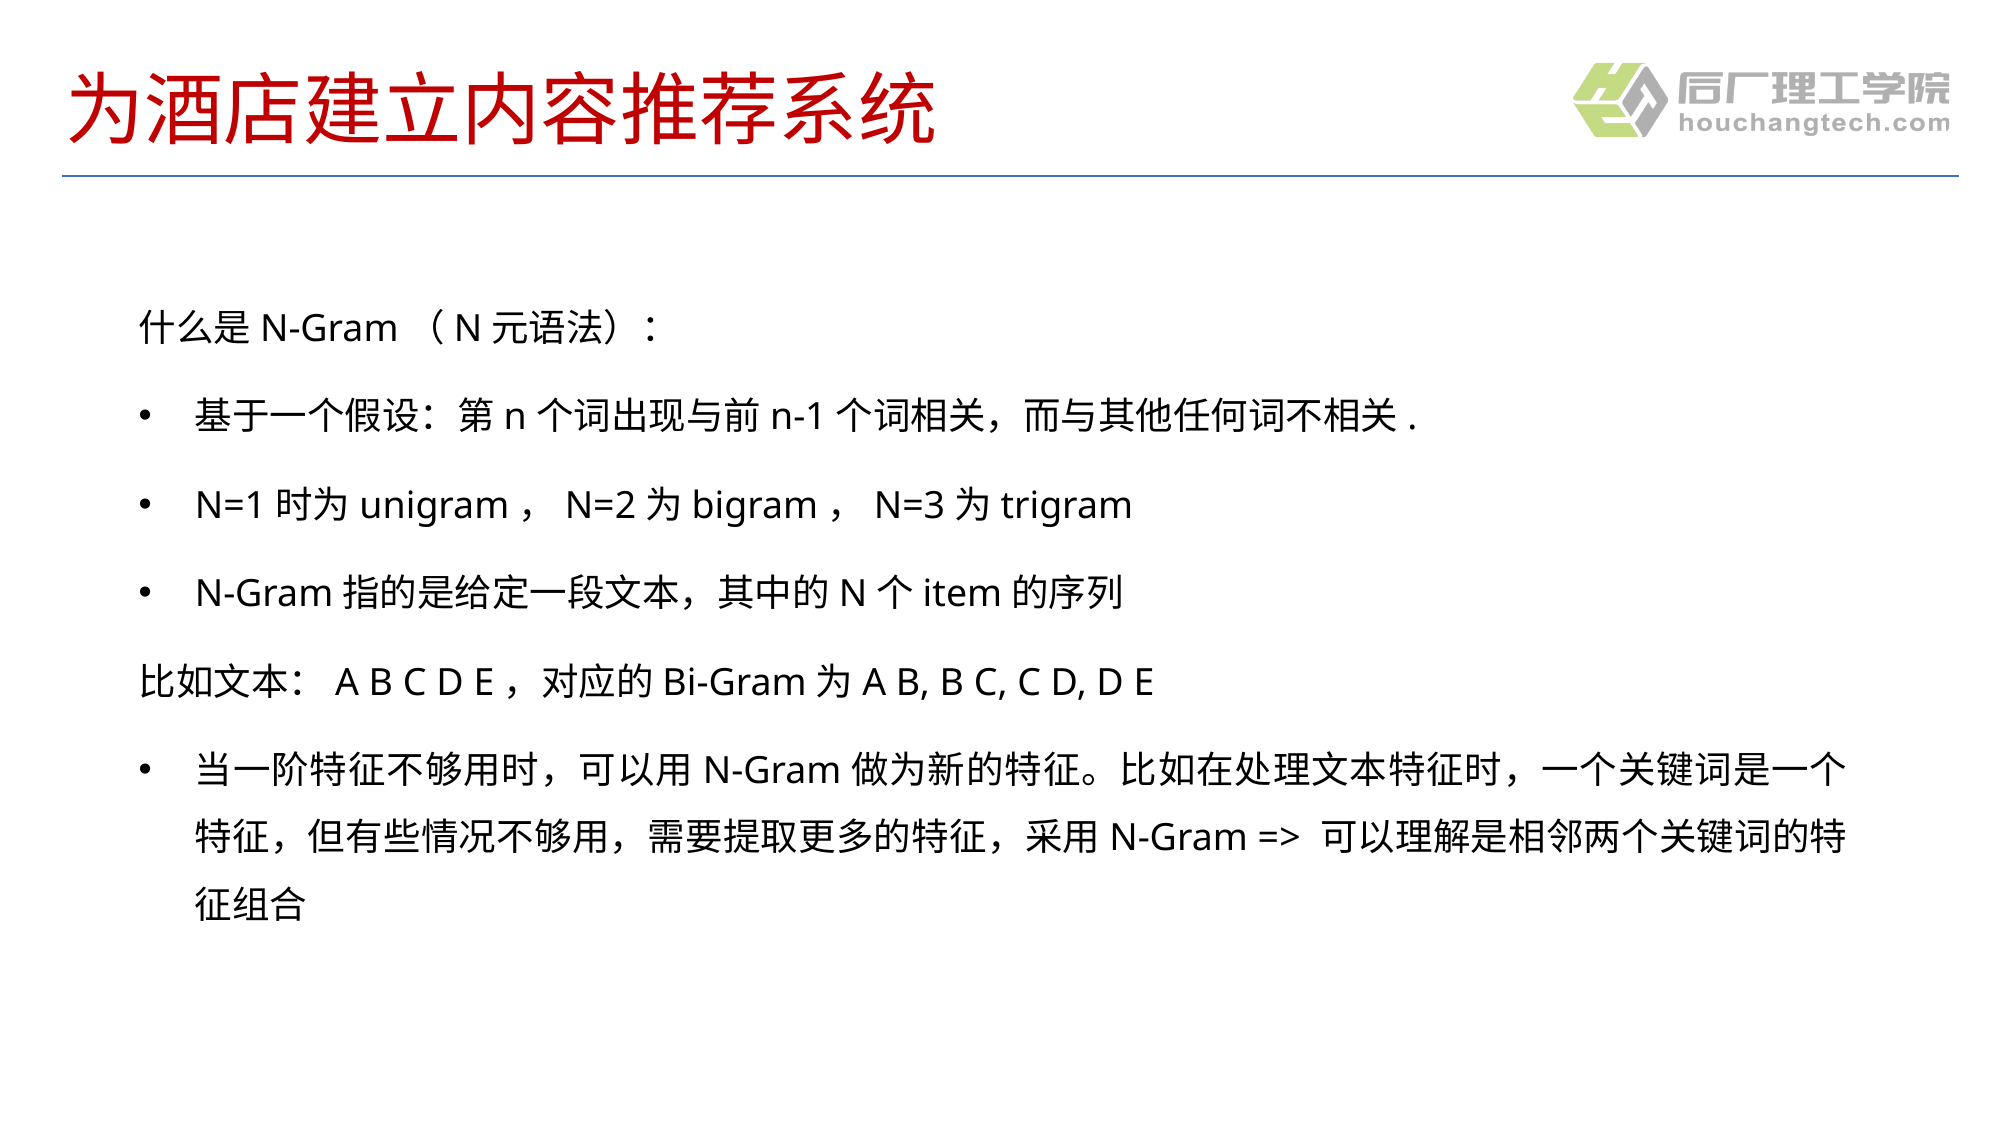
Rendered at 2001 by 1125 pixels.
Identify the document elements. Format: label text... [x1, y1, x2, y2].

title 为酒店建立内容推荐系统 [57, 59, 1728, 167]
text_box 什么是N-Gram（N元语法）： 基于一个假设：第n个词出现与前n-1个词相关，而与其他任何词不相关. N=1时为unigram，N=2为bigram，N=3为trigram N-Gram指的是给定一段文本，其中的N个item的序列 比如文本：A B C D E，对应的Bi-Gram为A B, B C, C D, D E 当一阶特征不够用时，可以用N-Gram做为新的特征。比如在处理文本特征时，一个关键词是一个特征，但有些情况不够用，需要提取更多的特征，采用N-Gram => 可以理解是相邻两个关键词的特征组合 [131, 274, 1855, 965]
